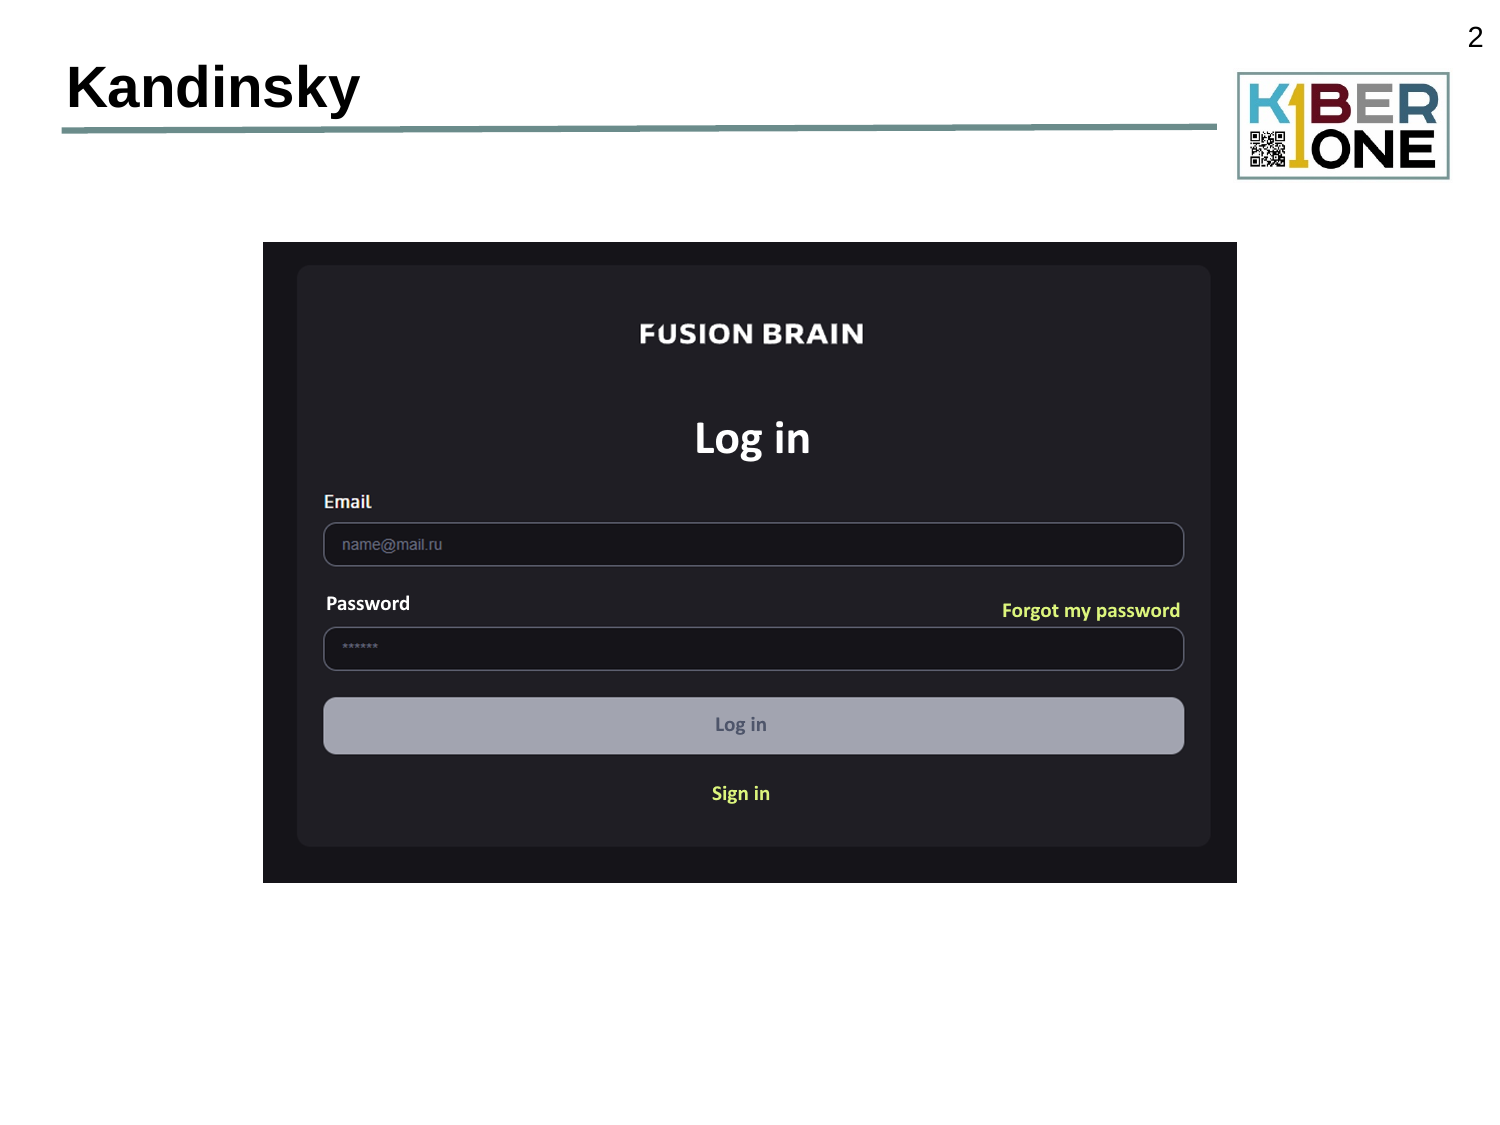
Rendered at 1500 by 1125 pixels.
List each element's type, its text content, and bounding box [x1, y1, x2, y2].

slide_number 2 [1148, 0, 1499, 75]
title Kandinsky [51, 49, 1148, 127]
picture [263, 241, 1237, 883]
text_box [61, 68, 1454, 183]
